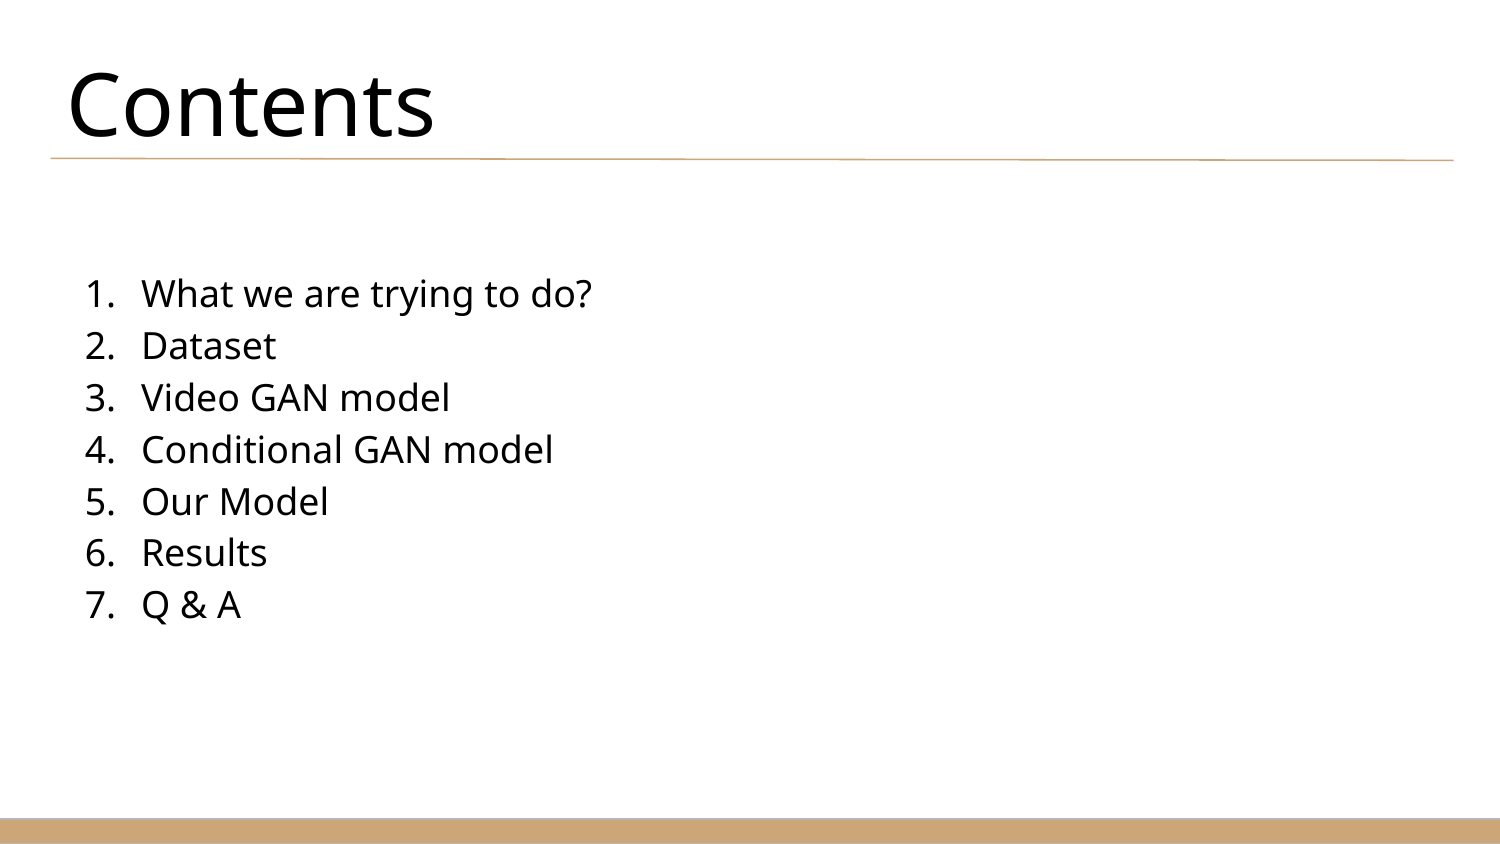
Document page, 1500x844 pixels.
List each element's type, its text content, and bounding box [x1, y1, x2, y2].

title Contents [51, 32, 1449, 156]
text_box [0, 818, 1500, 844]
list What we are trying to do? Dataset Video GAN model Conditional GAN model Our Model Results Q & A [51, 248, 1449, 799]
